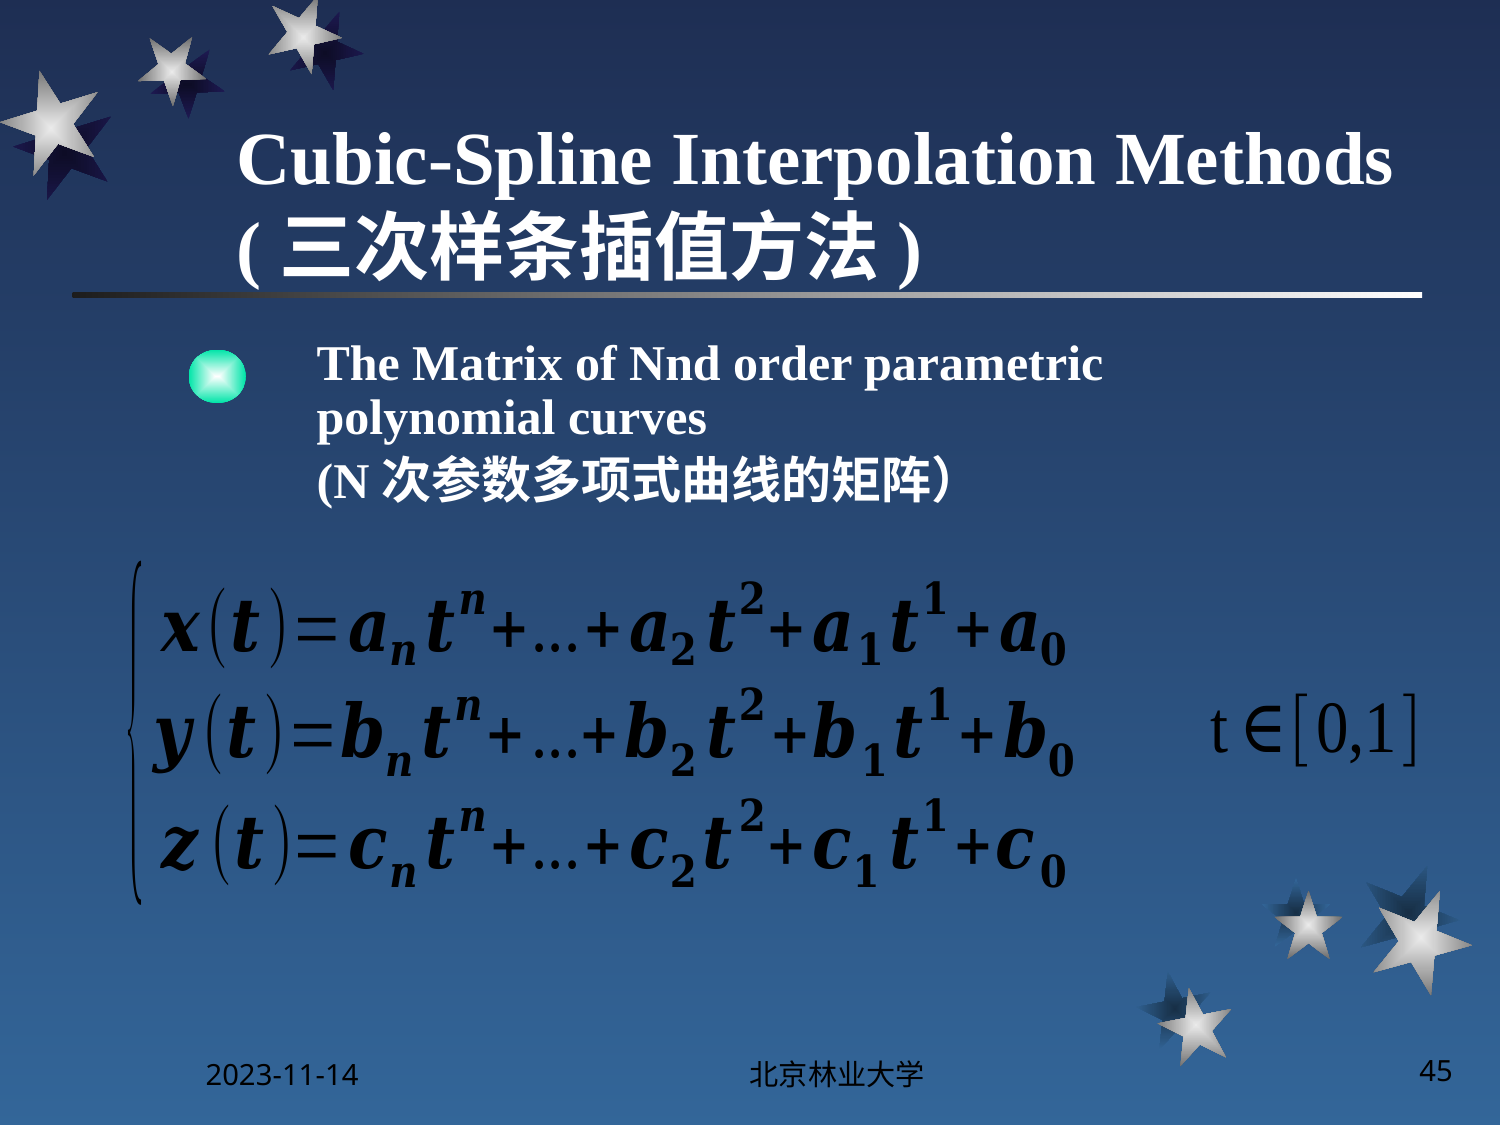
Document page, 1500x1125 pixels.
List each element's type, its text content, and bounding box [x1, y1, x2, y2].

text_box The Matrix of Nnd order parametric polynomial curves (N次参数多项式曲线的矩阵） [301, 329, 1256, 500]
title Cubic-Spline Interpolation Methods (三次样条插值方法) [221, 57, 1454, 297]
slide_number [190, 1024, 504, 1100]
text_box [188, 349, 246, 404]
slide_number 45 [1155, 1024, 1468, 1100]
footer 北京林业大学 [600, 1024, 1075, 1100]
